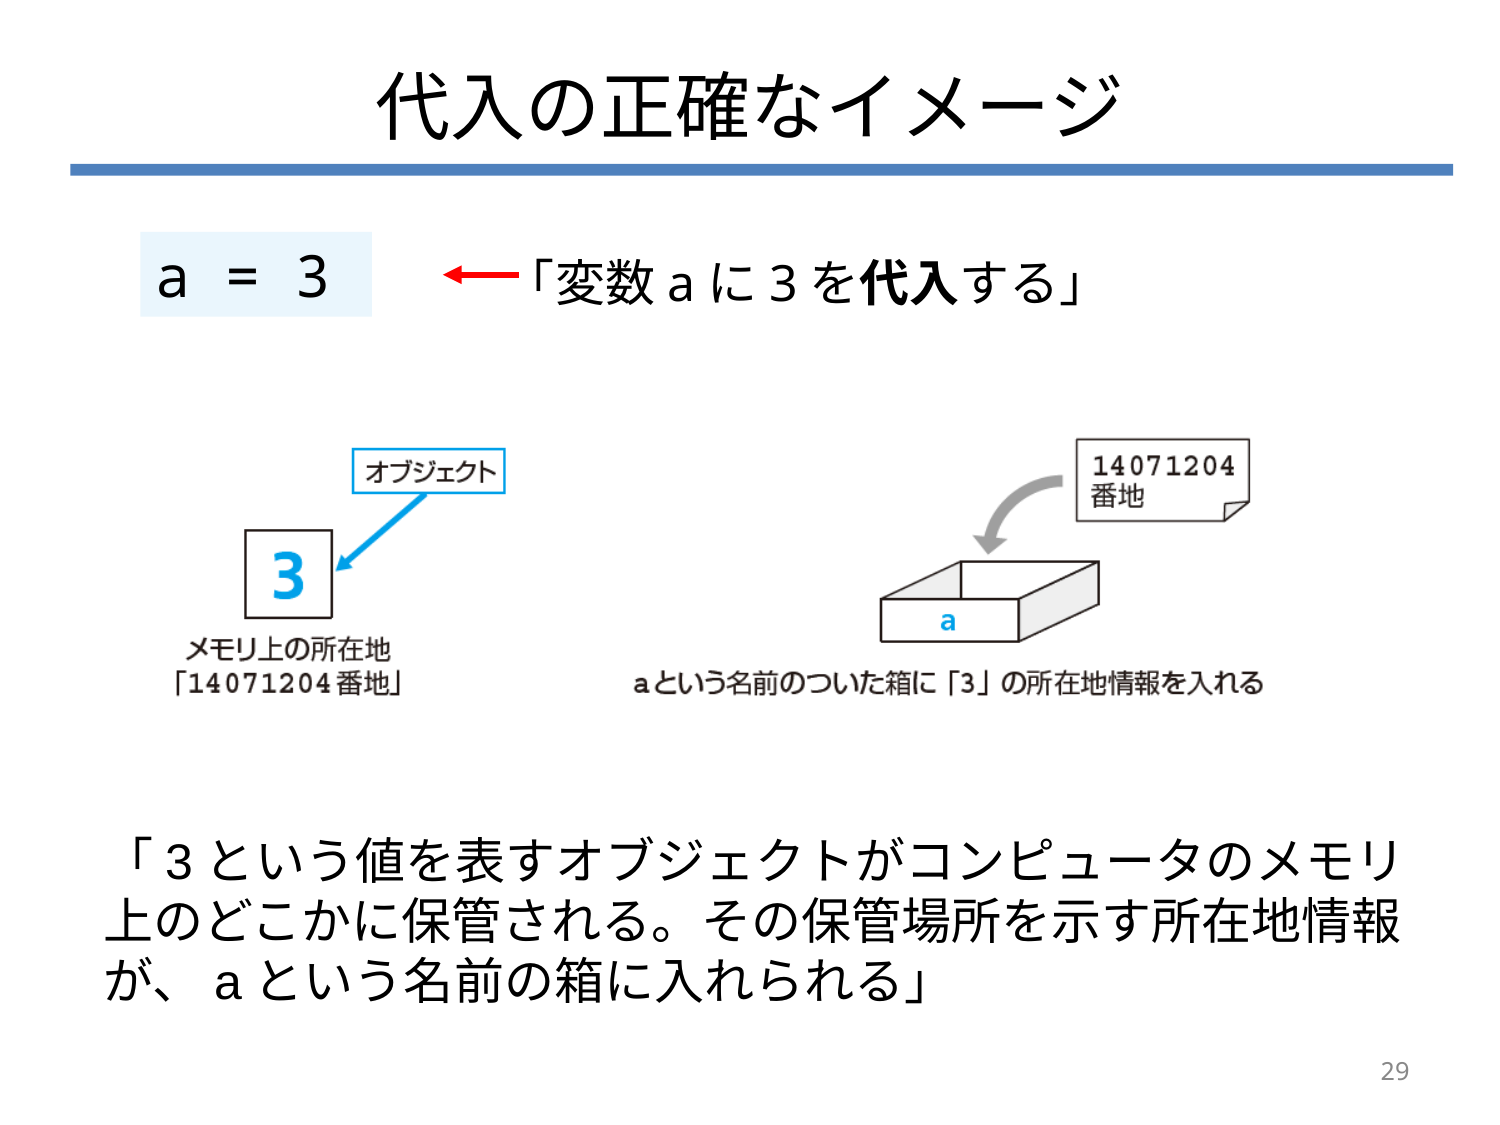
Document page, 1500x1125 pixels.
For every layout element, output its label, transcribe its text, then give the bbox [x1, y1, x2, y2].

text_box 「3という値を表すオブジェクトがコンピュータのメモリ上のどこかに保管される。その保管場所を示す所在地情報が、aという名前の箱に入れられる」 [88, 822, 1439, 1017]
slide_number 29 [1074, 1042, 1425, 1103]
title 代入の正確なイメージ [75, 45, 1425, 164]
picture [123, 417, 1354, 724]
text_box a = 3 [140, 231, 372, 317]
text_box 「変数aに3を代入する」 [490, 243, 1483, 408]
